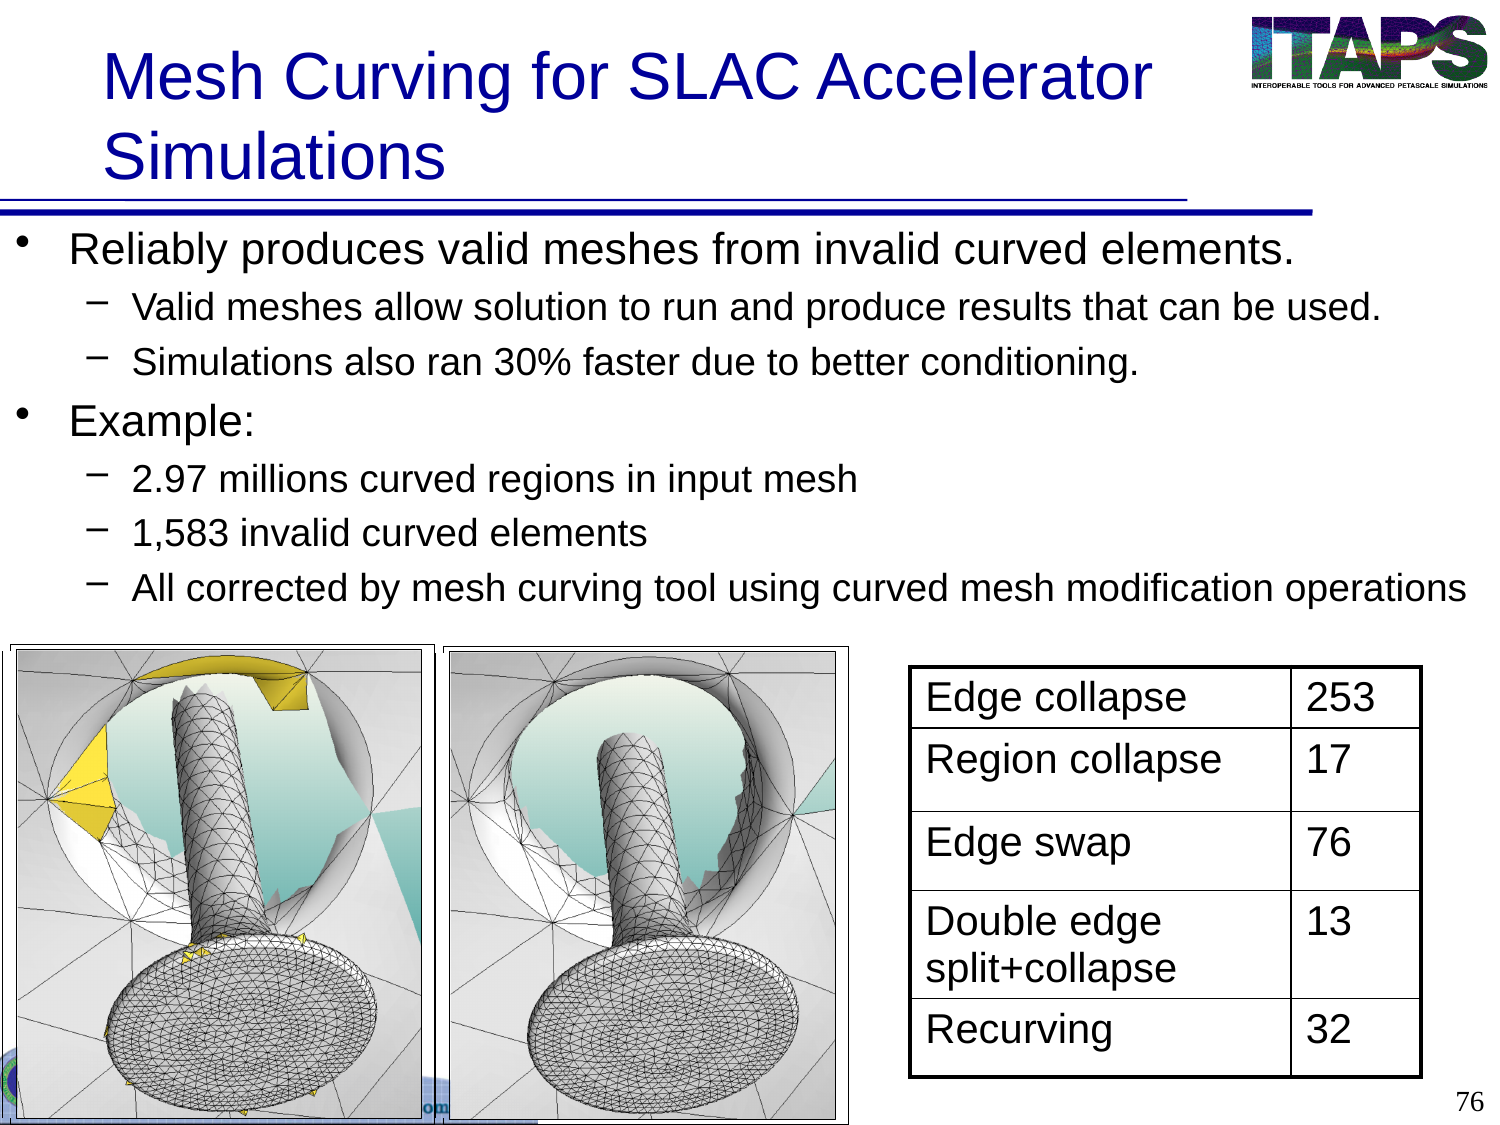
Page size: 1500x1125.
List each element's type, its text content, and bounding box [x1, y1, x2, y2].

slide_number 76 [1187, 1074, 1500, 1125]
table_cell 13 [1292, 891, 1419, 998]
table_cell Double edge split+collapse [912, 891, 1290, 998]
table_cell Region collapse [912, 729, 1290, 811]
list Reliably produces valid meshes from invalid curved elements. Valid meshes allow solution to run and produce results that can be used. Simulations also ran 30% faster due to better conditioning. Example: 2.97 millions curved regions in input mesh 1,583 invalid curved elements All corrected by mesh curving tool using curved mesh modification operations [0, 212, 1500, 638]
table_cell 32 [1292, 999, 1419, 1075]
table_cell 17 [1292, 729, 1419, 811]
table_cell Recurving [912, 999, 1290, 1075]
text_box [0, 643, 433, 1125]
picture [1250, 14, 1488, 88]
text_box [433, 645, 850, 1125]
title Mesh Curving for SLAC Accelerator Simulations [87, 37, 1238, 201]
table_header 253 [1292, 669, 1419, 727]
table_cell 76 [1292, 812, 1419, 890]
table_header Edge collapse [912, 669, 1290, 727]
table_cell Edge swap [912, 812, 1290, 890]
